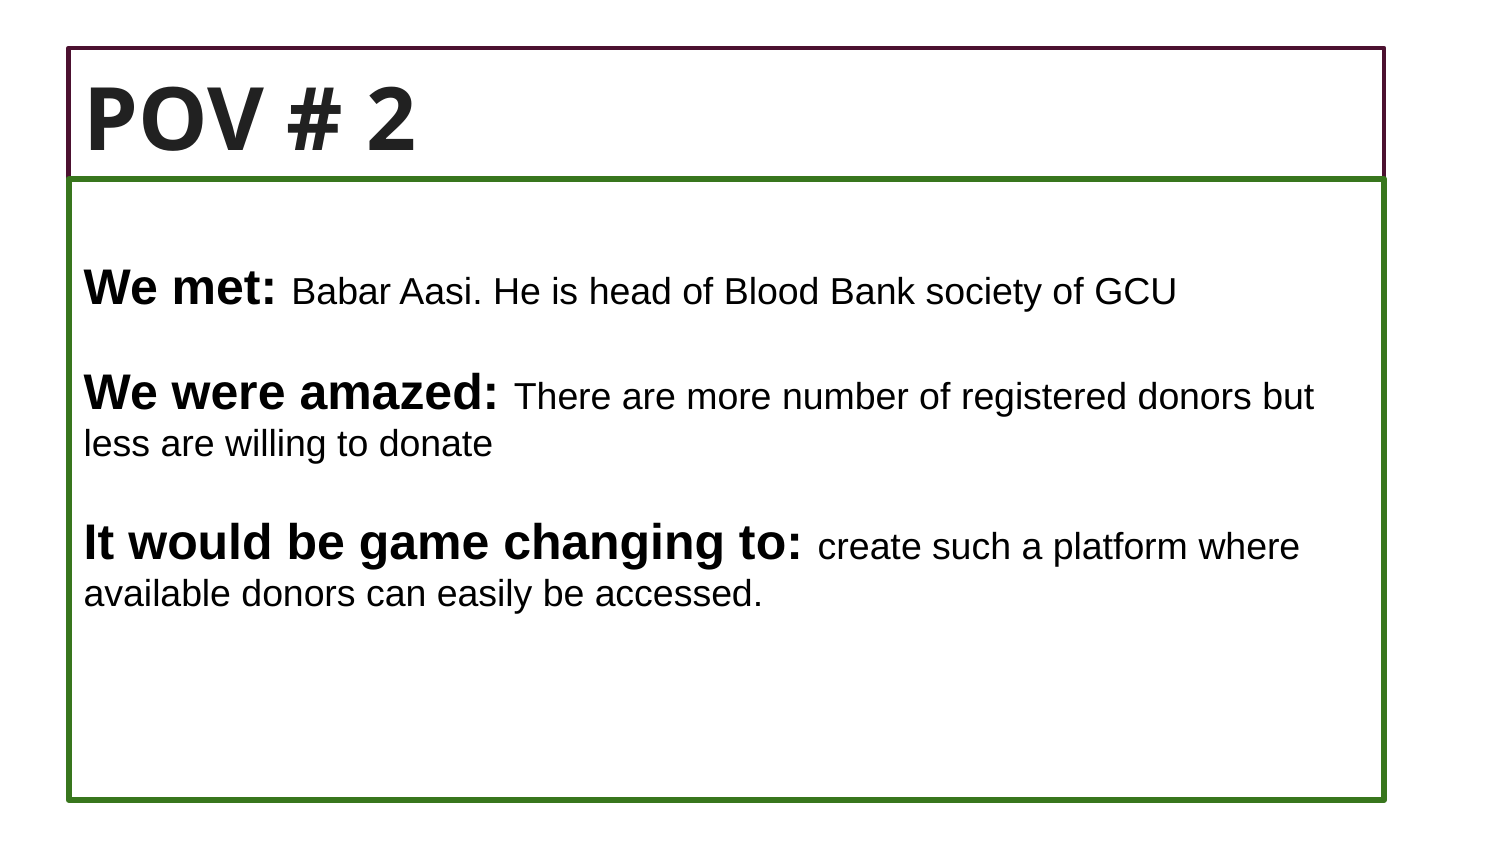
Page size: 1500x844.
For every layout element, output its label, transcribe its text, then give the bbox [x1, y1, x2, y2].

text_box We met: Babar Aasi. He is head of Blood Bank society of GCU We were amazed: There are more number of registered donors but less are willing to donate It would be game changing to: create such a platform where available donors can easily be accessed. [68, 179, 1385, 800]
title POV # 2 [68, 48, 1385, 179]
